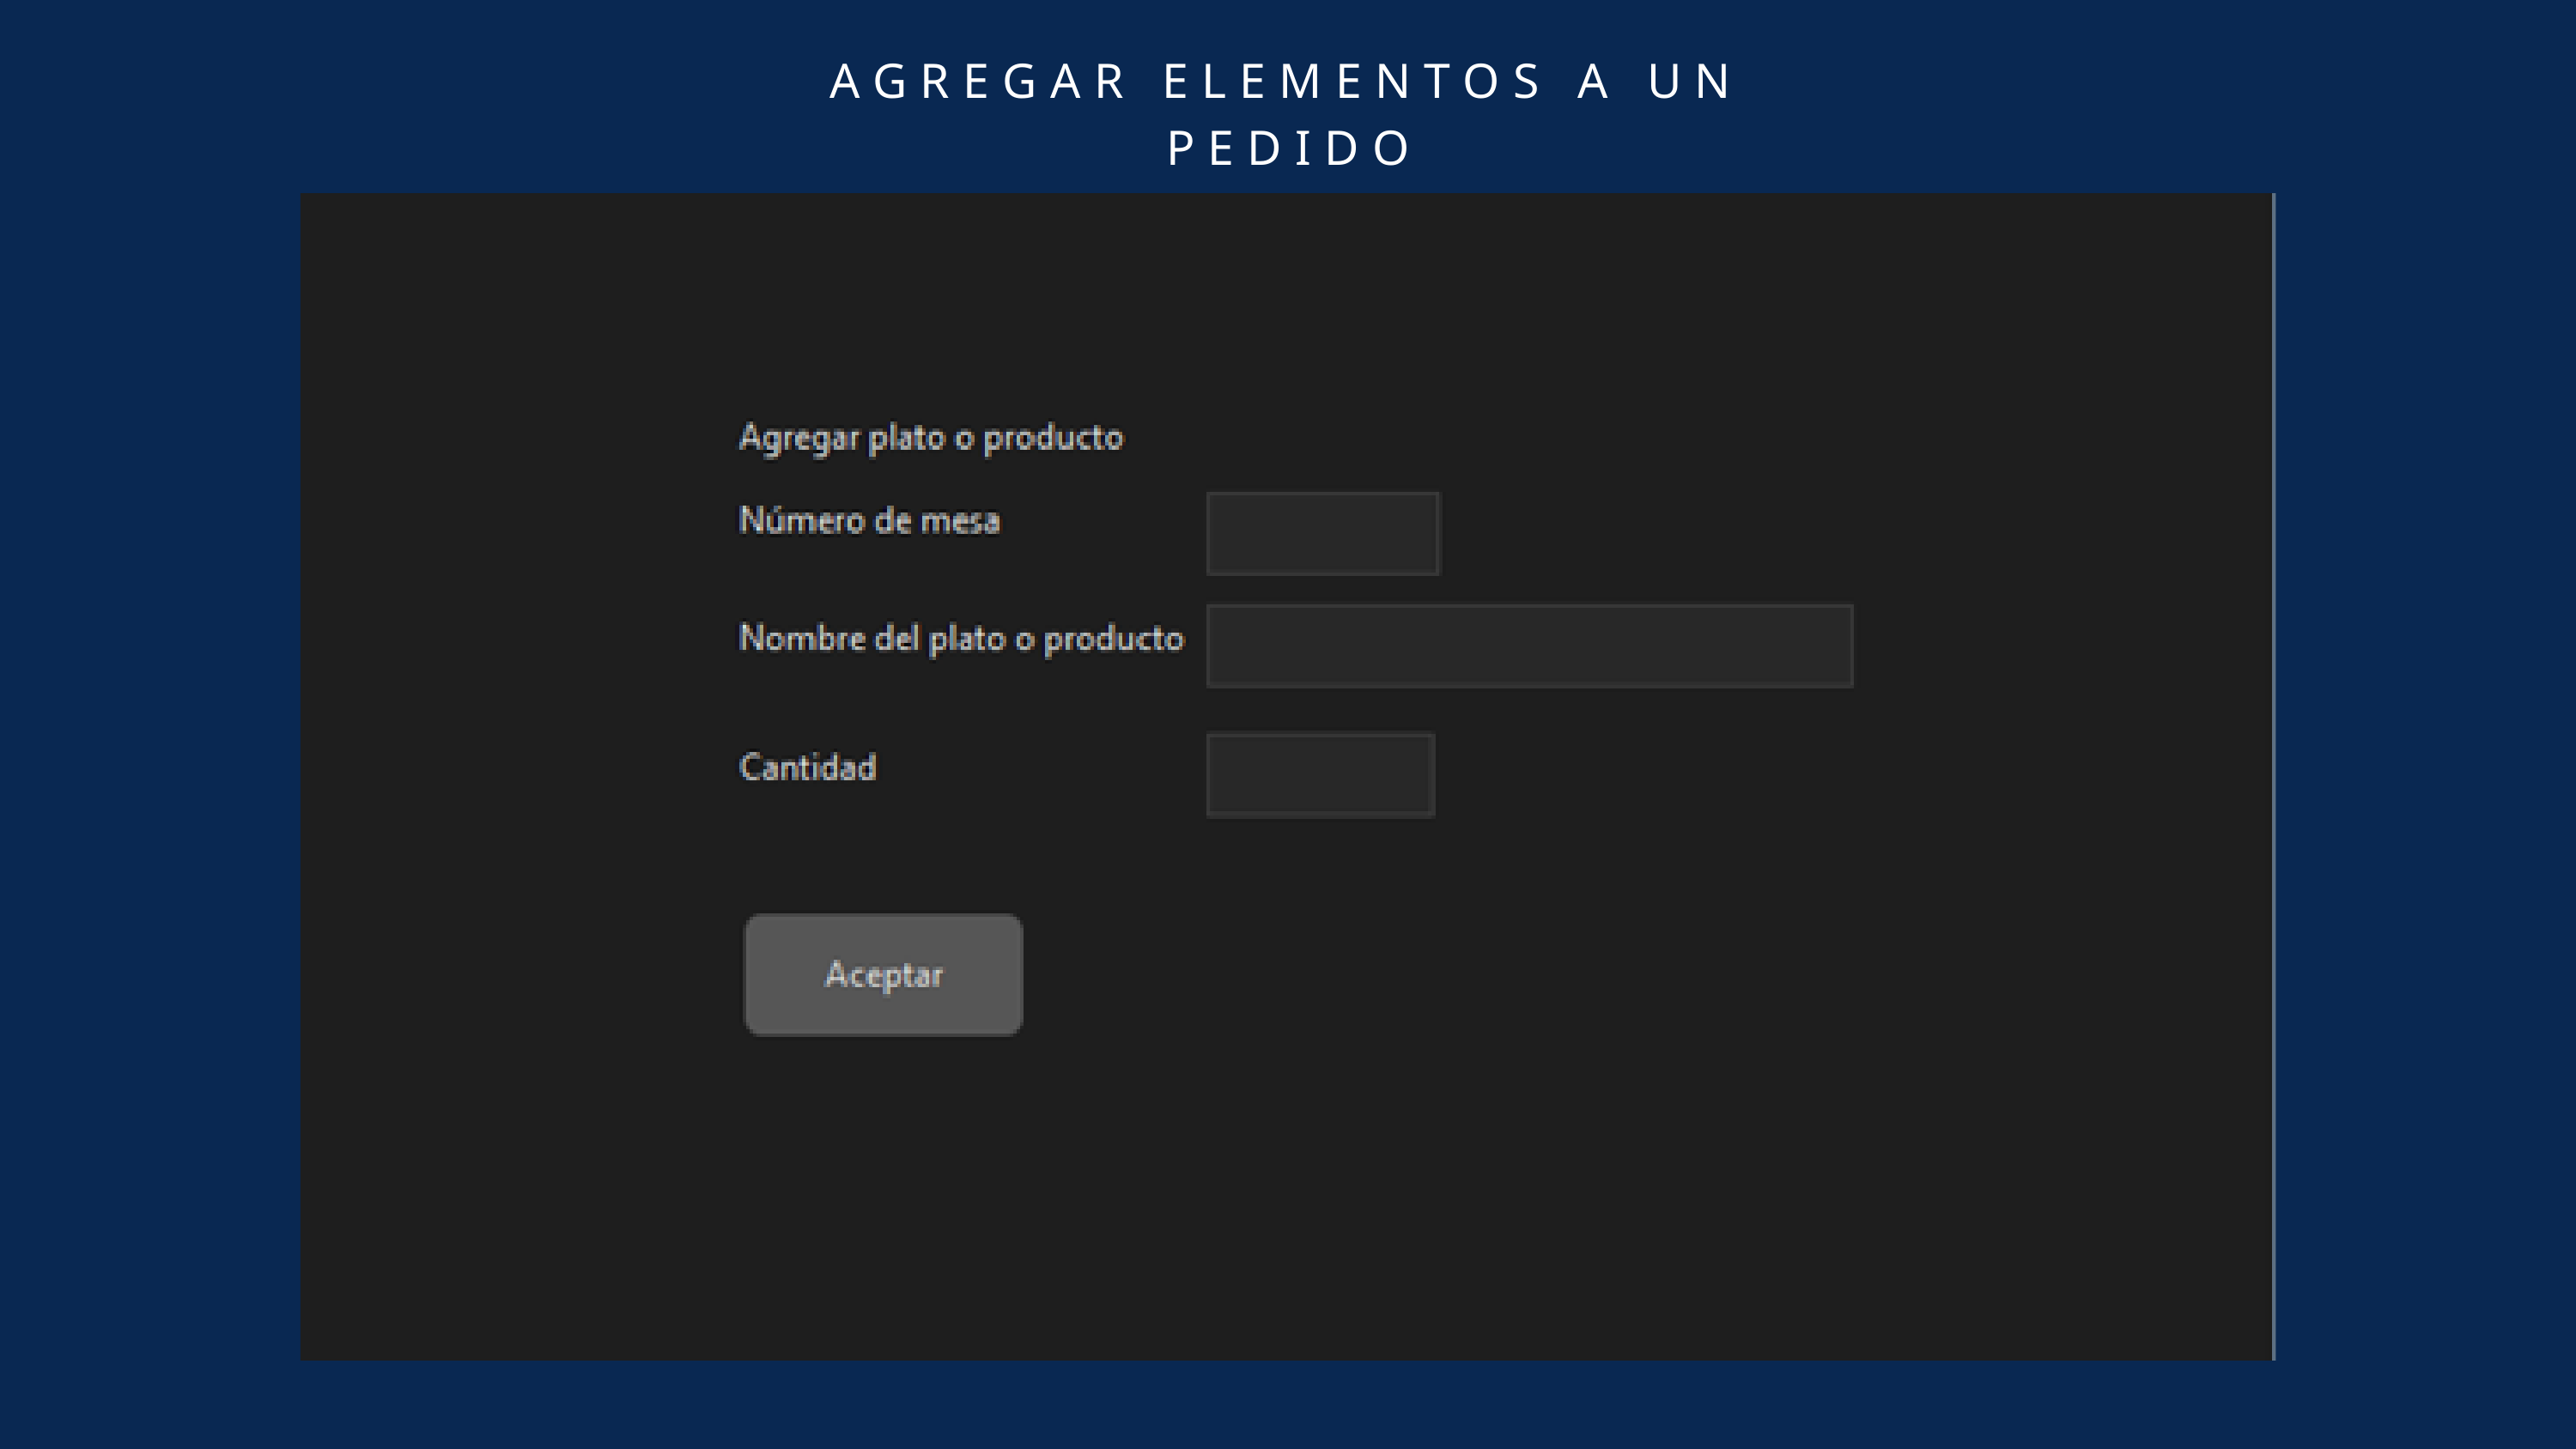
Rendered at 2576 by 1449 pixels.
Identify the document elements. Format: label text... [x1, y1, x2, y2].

text_box [300, 193, 2276, 1361]
text_box AGREGAR ELEMENTOS A UN PEDIDO [772, 41, 1804, 280]
